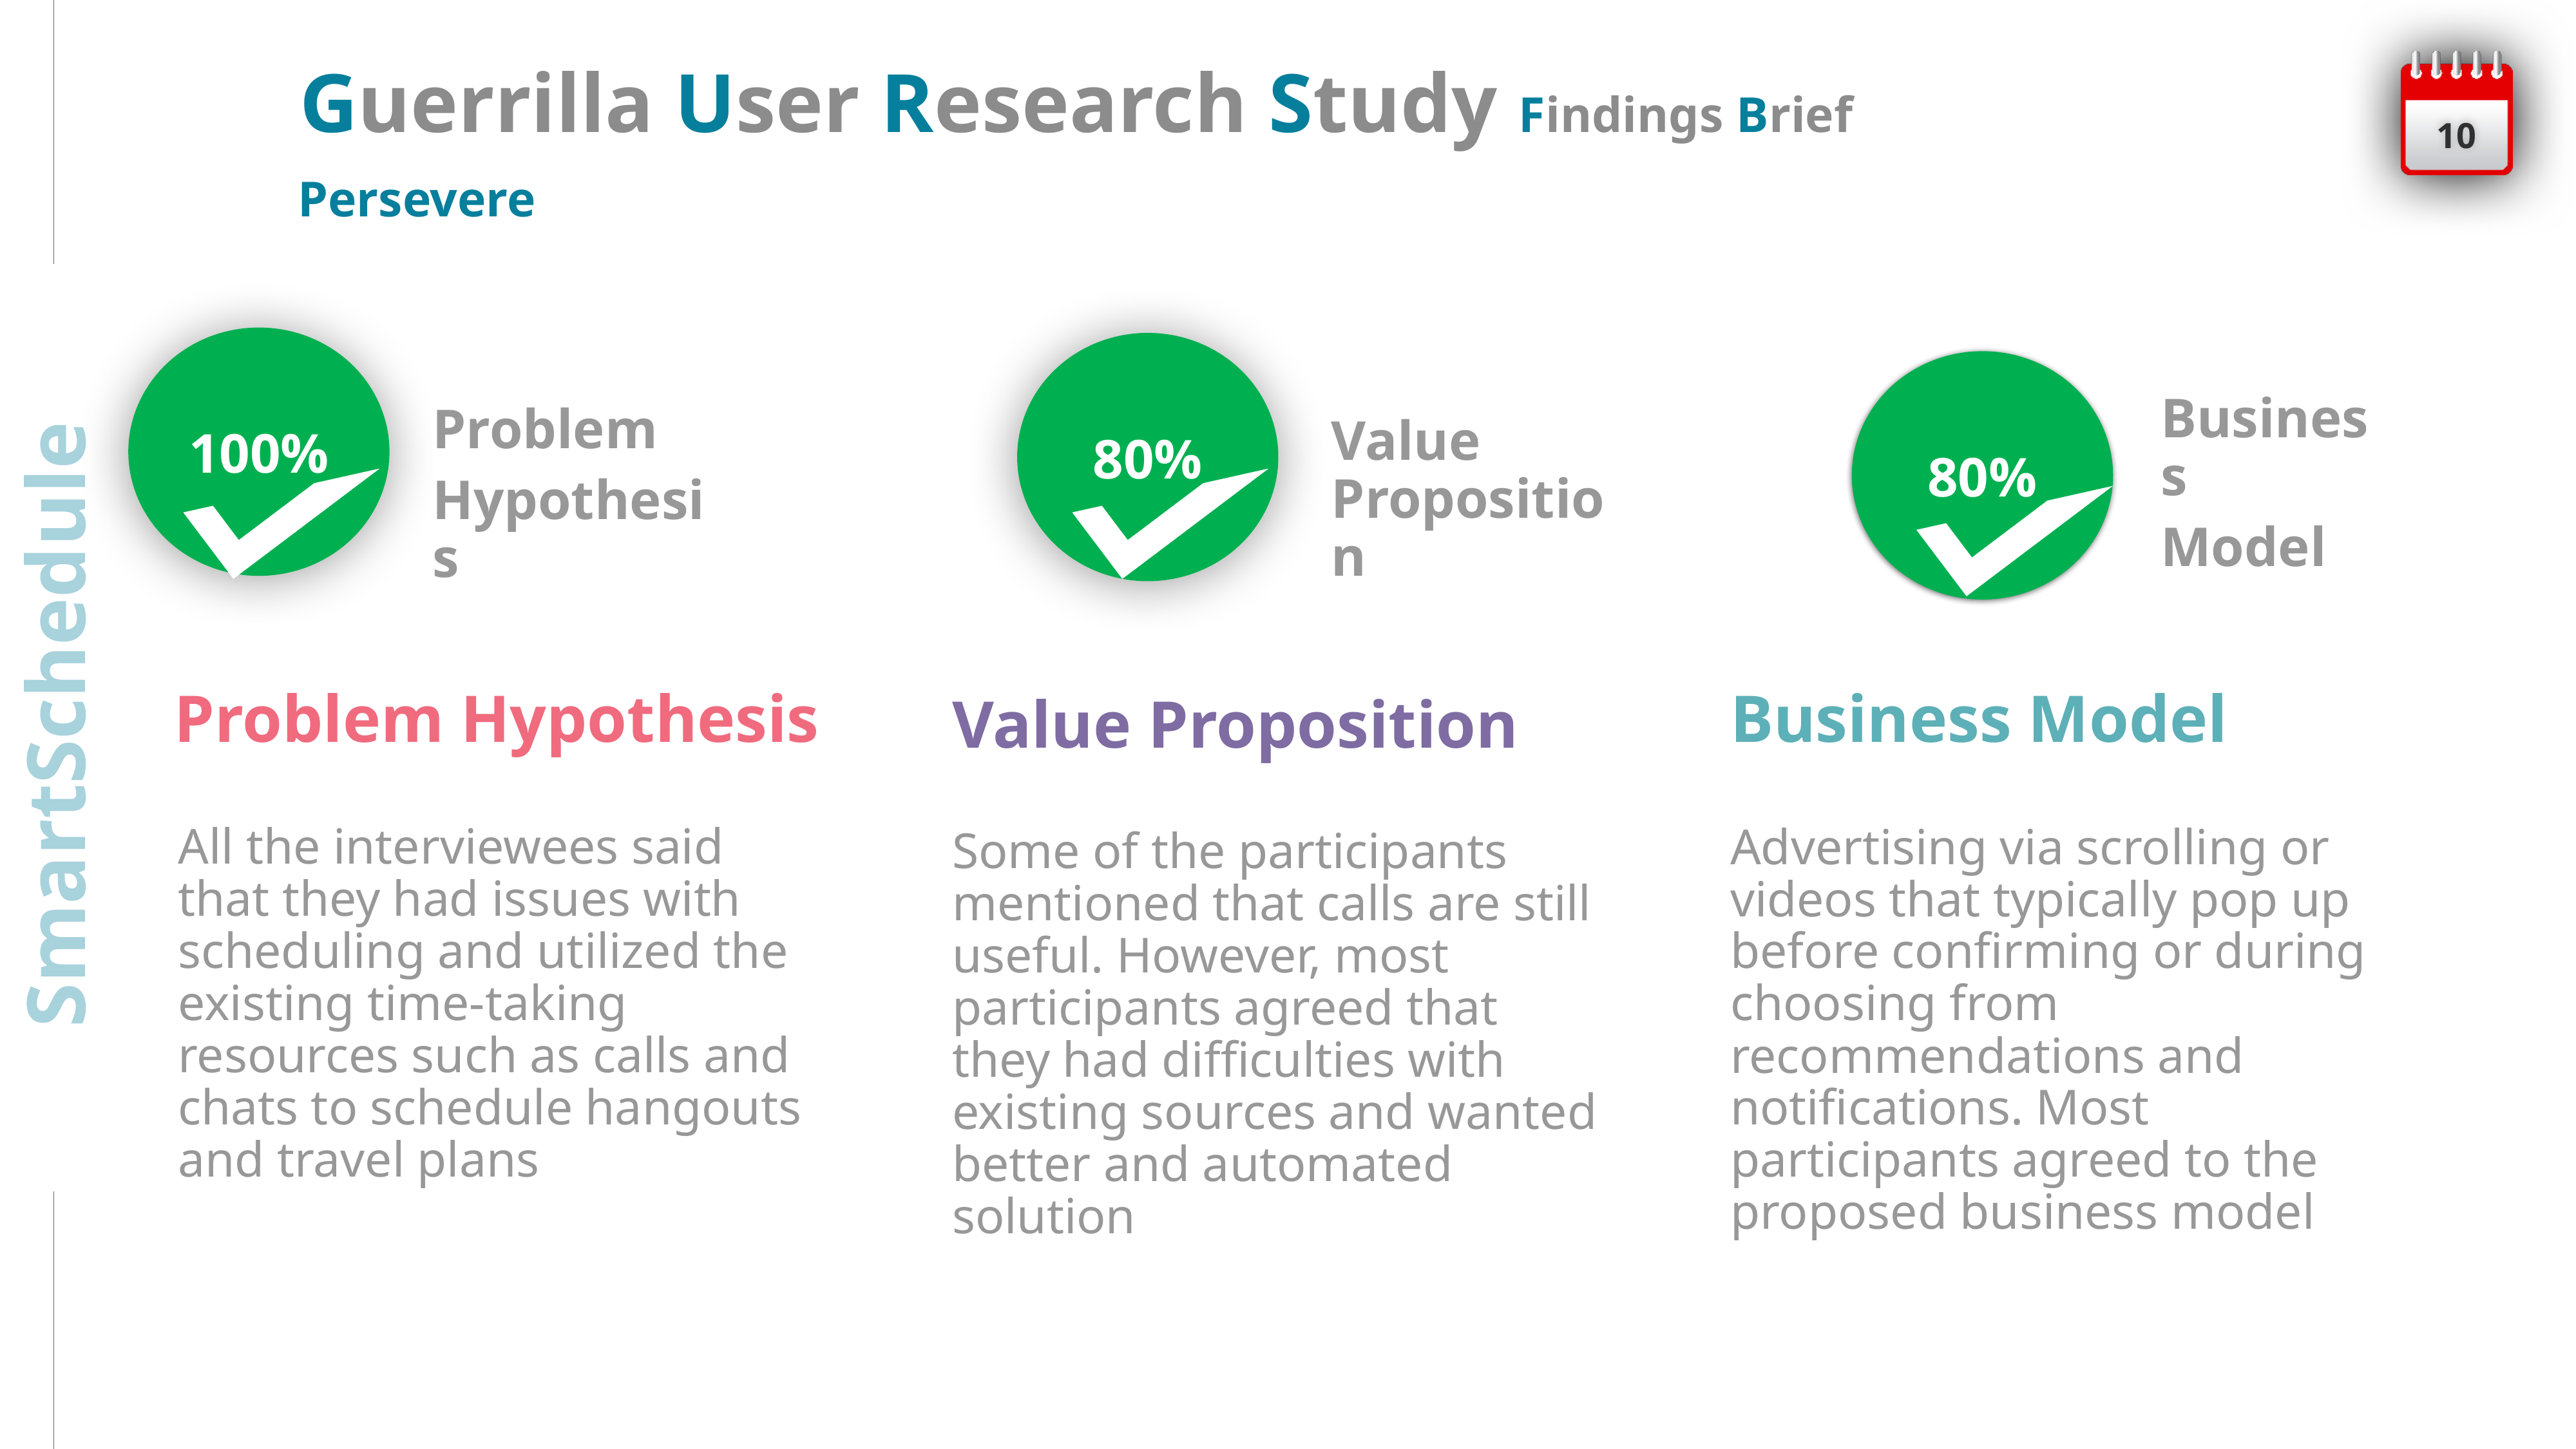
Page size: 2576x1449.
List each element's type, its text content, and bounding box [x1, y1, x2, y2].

list All the interviewees said that they had issues with scheduling and utilized the existing time-taking resources such as calls and chats to schedule hangouts and travel plans [168, 817, 834, 1397]
title Guerrilla User Research Study Findings Brief [290, 48, 2576, 164]
list Some of the participants mentioned that calls are still useful. However, most participants agreed that they had difficulties with existing sources and wanted better and automated solution [942, 822, 1608, 1401]
text_box 100% [128, 327, 390, 576]
list Problem Hypothesis [164, 681, 830, 773]
text_box [182, 468, 381, 580]
text_box Value Proposition [1312, 404, 1637, 558]
picture [2401, 164, 2513, 175]
list Value Proposition [942, 687, 1550, 786]
text_box [1071, 468, 1270, 580]
list Business Model [1721, 681, 2486, 773]
text_box Business Model [2141, 381, 2396, 600]
text_box 80% [1017, 332, 1279, 582]
text_box Persevere [288, 163, 546, 231]
list Advertising via scrolling or videos that typically pop up before confirming or during choosing from recommendations and notifications. Most participants agreed to the proposed business model [1721, 817, 2387, 1397]
text_box Problem Hypothesis [413, 392, 749, 611]
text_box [1851, 351, 2113, 600]
